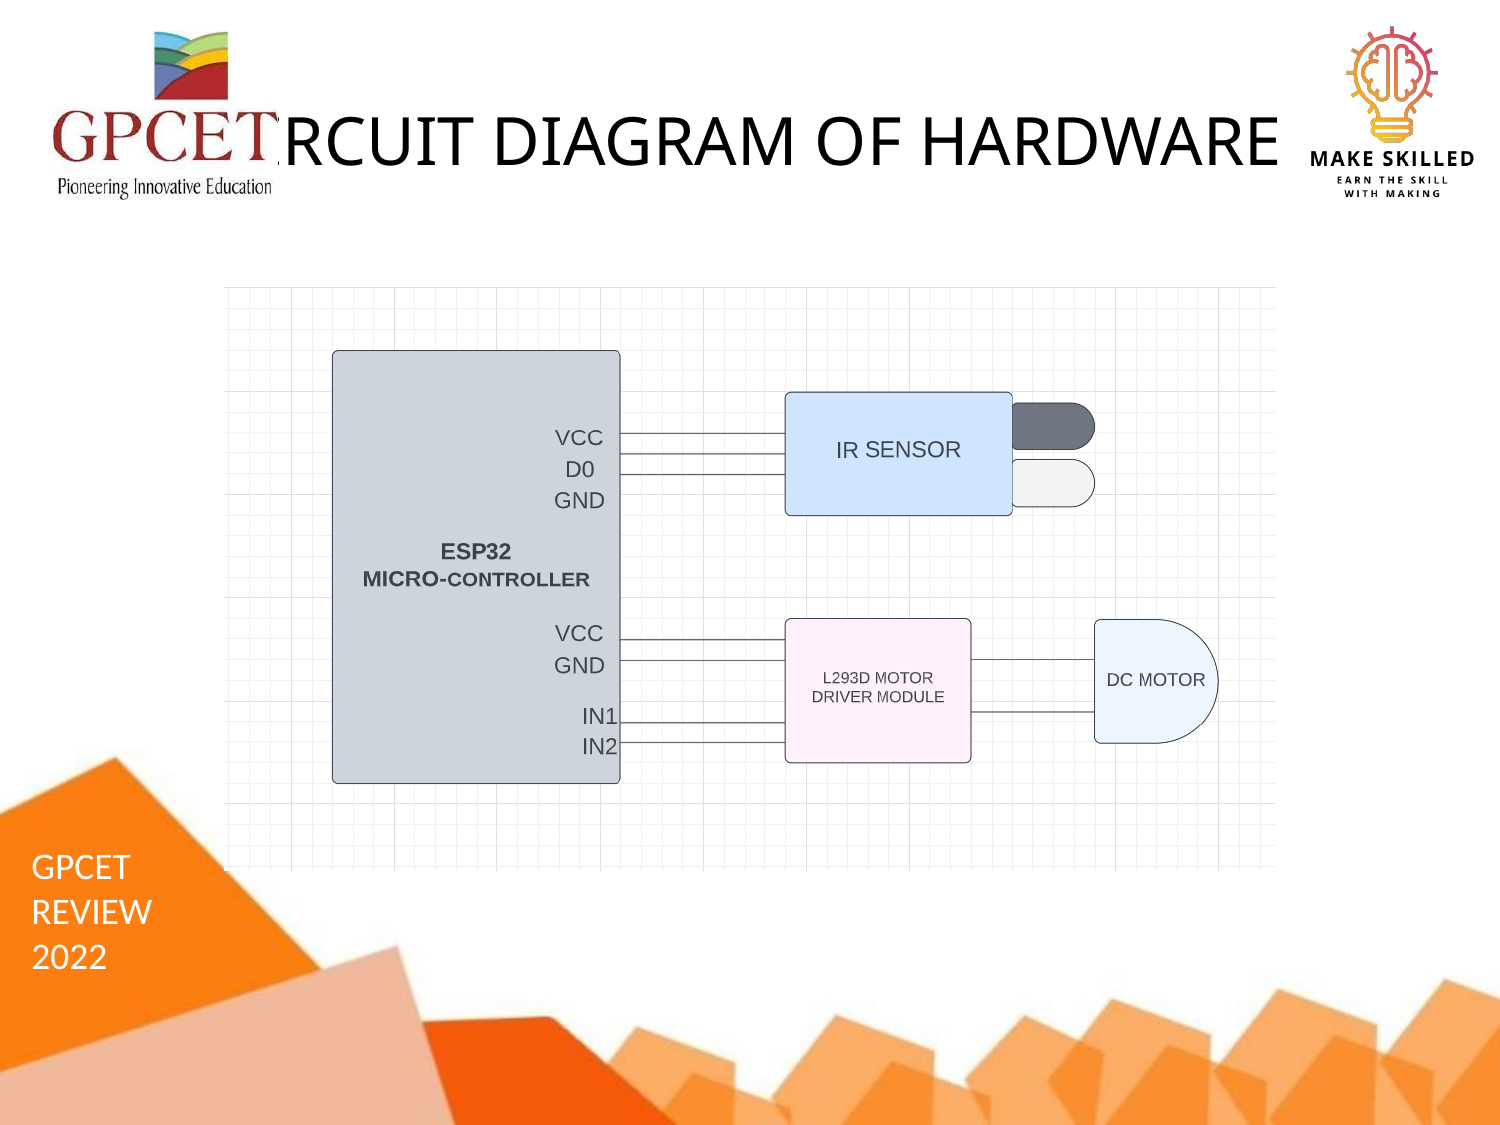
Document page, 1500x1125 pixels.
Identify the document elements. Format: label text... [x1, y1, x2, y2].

title CIRCUIT DIAGRAM OF HARDWARE [75, 45, 1425, 233]
picture [0, 0, 1500, 1125]
text_box GPCET REVIEW 2022 [23, 834, 210, 985]
